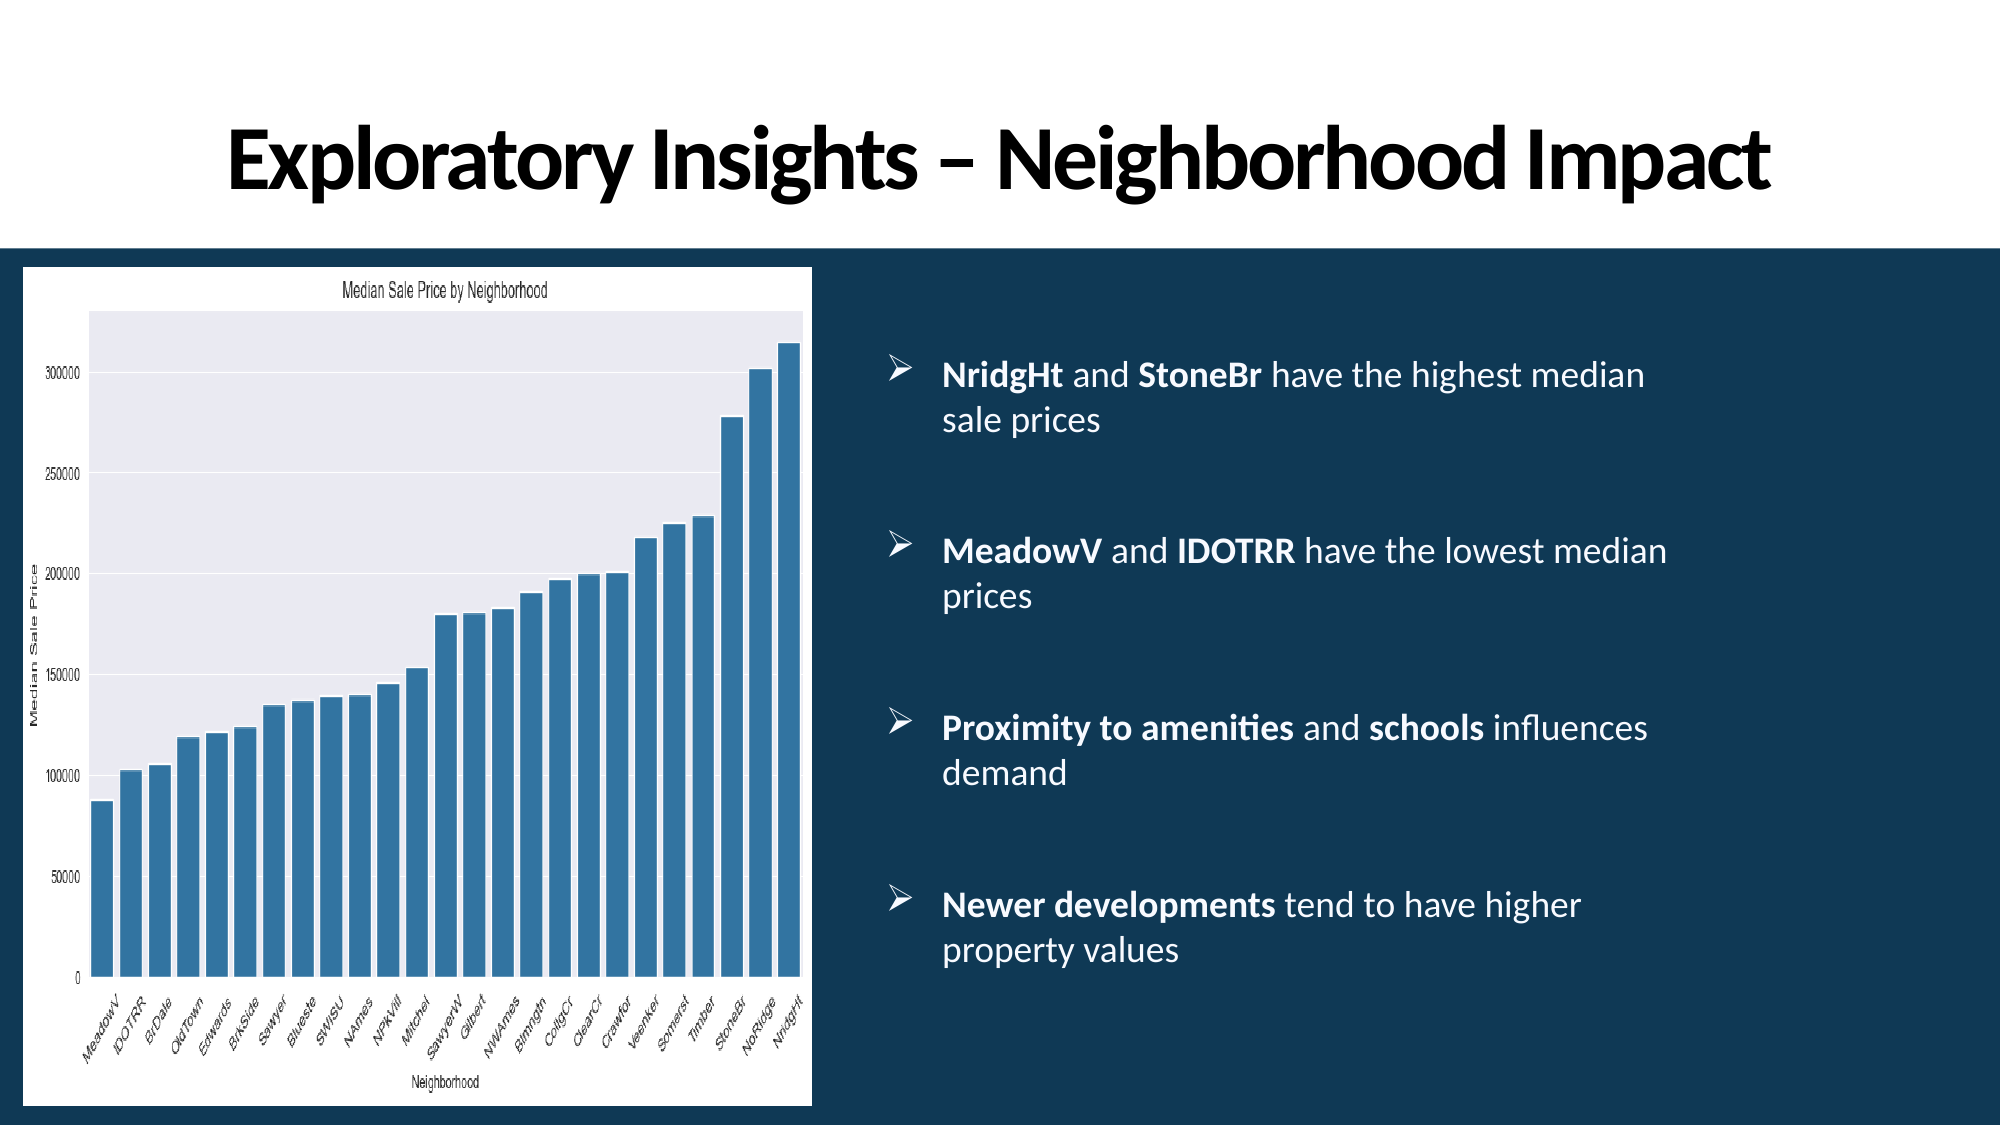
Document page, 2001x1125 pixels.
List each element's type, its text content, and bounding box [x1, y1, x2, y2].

list NridgHt and StoneBr have the highest median sale prices MeadowV and IDOTRR have the lowest median prices Proximity to amenities and schools influences demand Newer developments tend to have higher property values [0, 248, 2000, 1125]
picture [23, 267, 812, 1106]
title Exploratory Insights – Neighborhood Impact [0, 0, 2000, 218]
